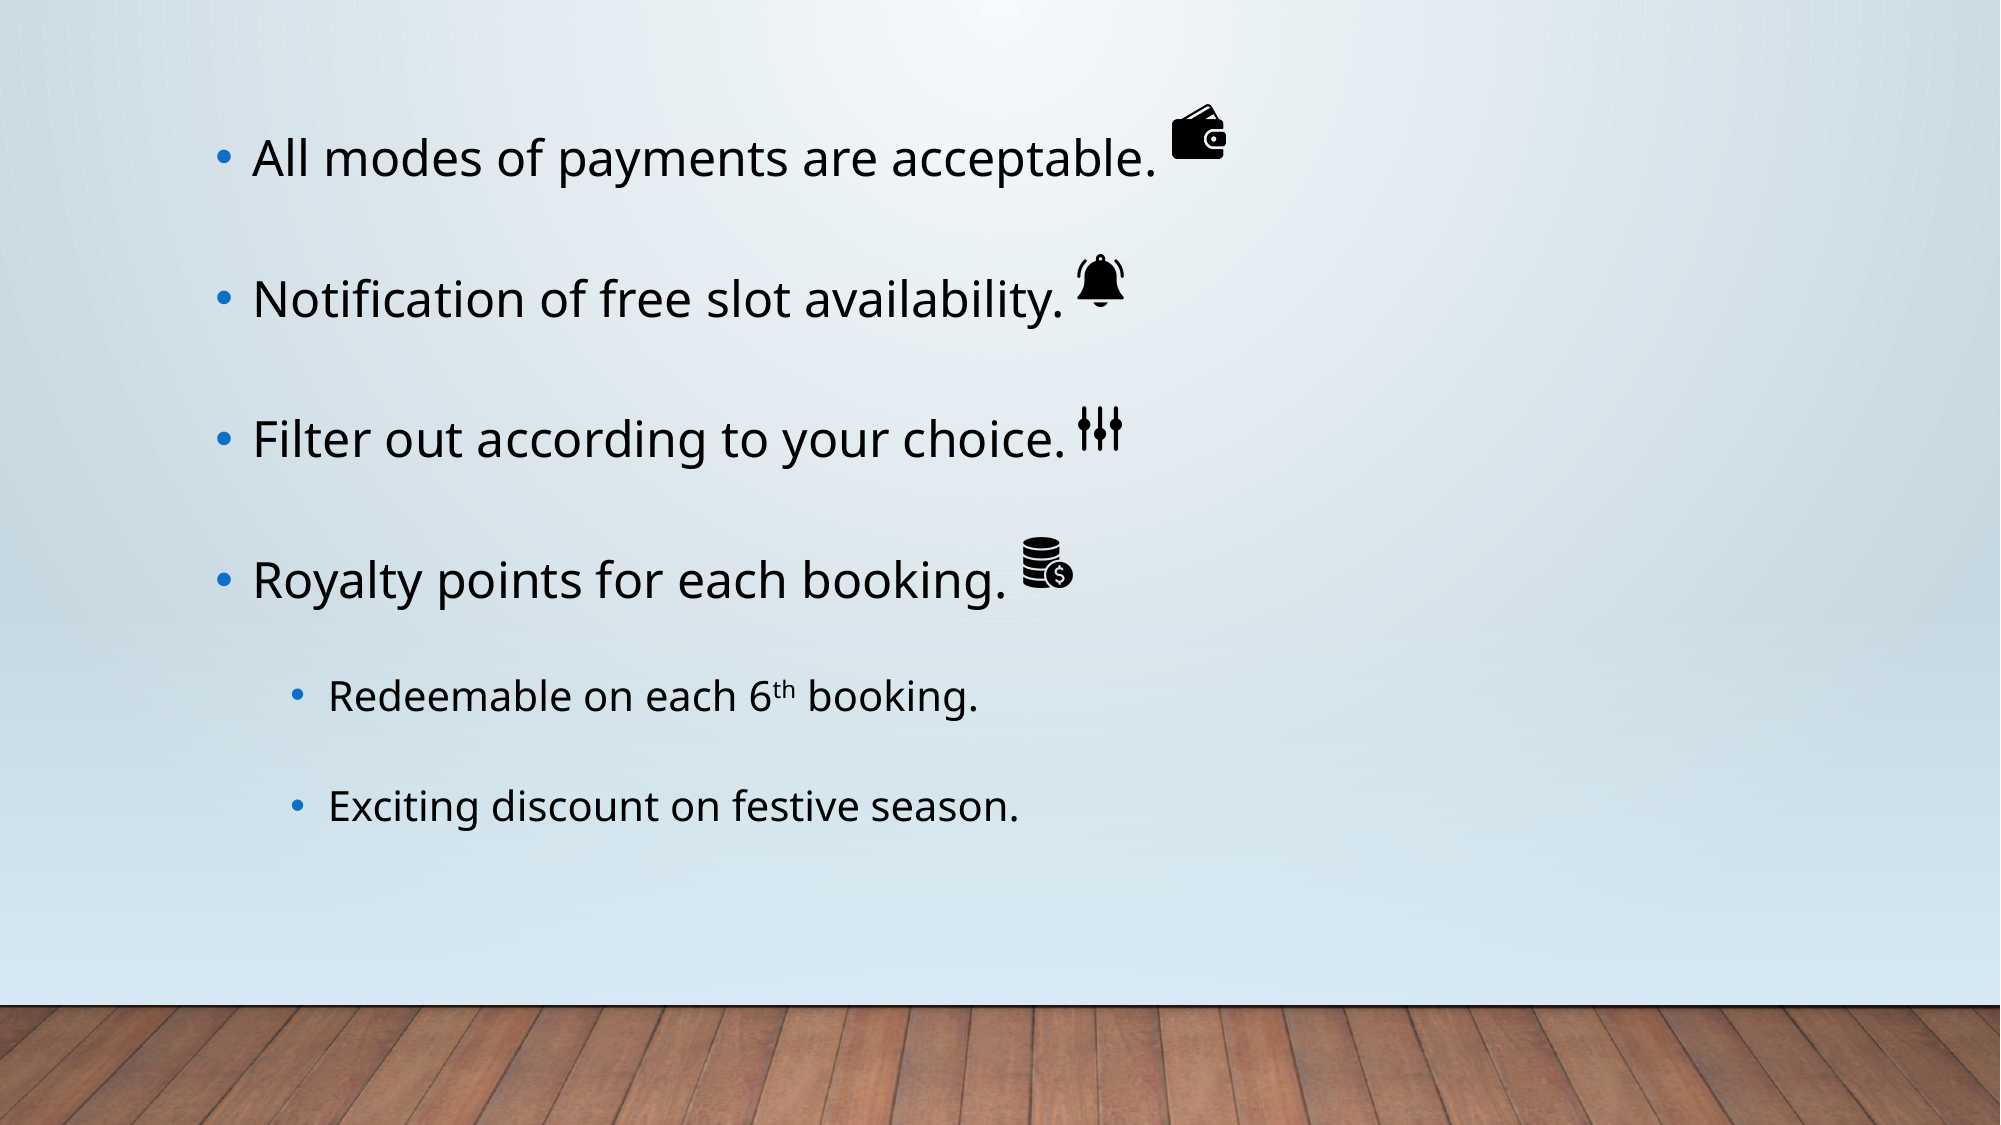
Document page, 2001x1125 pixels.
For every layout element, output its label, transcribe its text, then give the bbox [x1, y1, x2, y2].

picture [0, 1005, 2000, 1125]
picture [1171, 104, 1226, 159]
picture [1021, 535, 1075, 589]
list All modes of payments are acceptable. Notification of free slot availability. Filter out according to your choice. Royalty points for each booking. Redeemable on each 6th booking. Exciting discount on festive season. [200, 58, 2000, 967]
picture [1073, 254, 1127, 308]
picture [1066, 394, 1135, 463]
